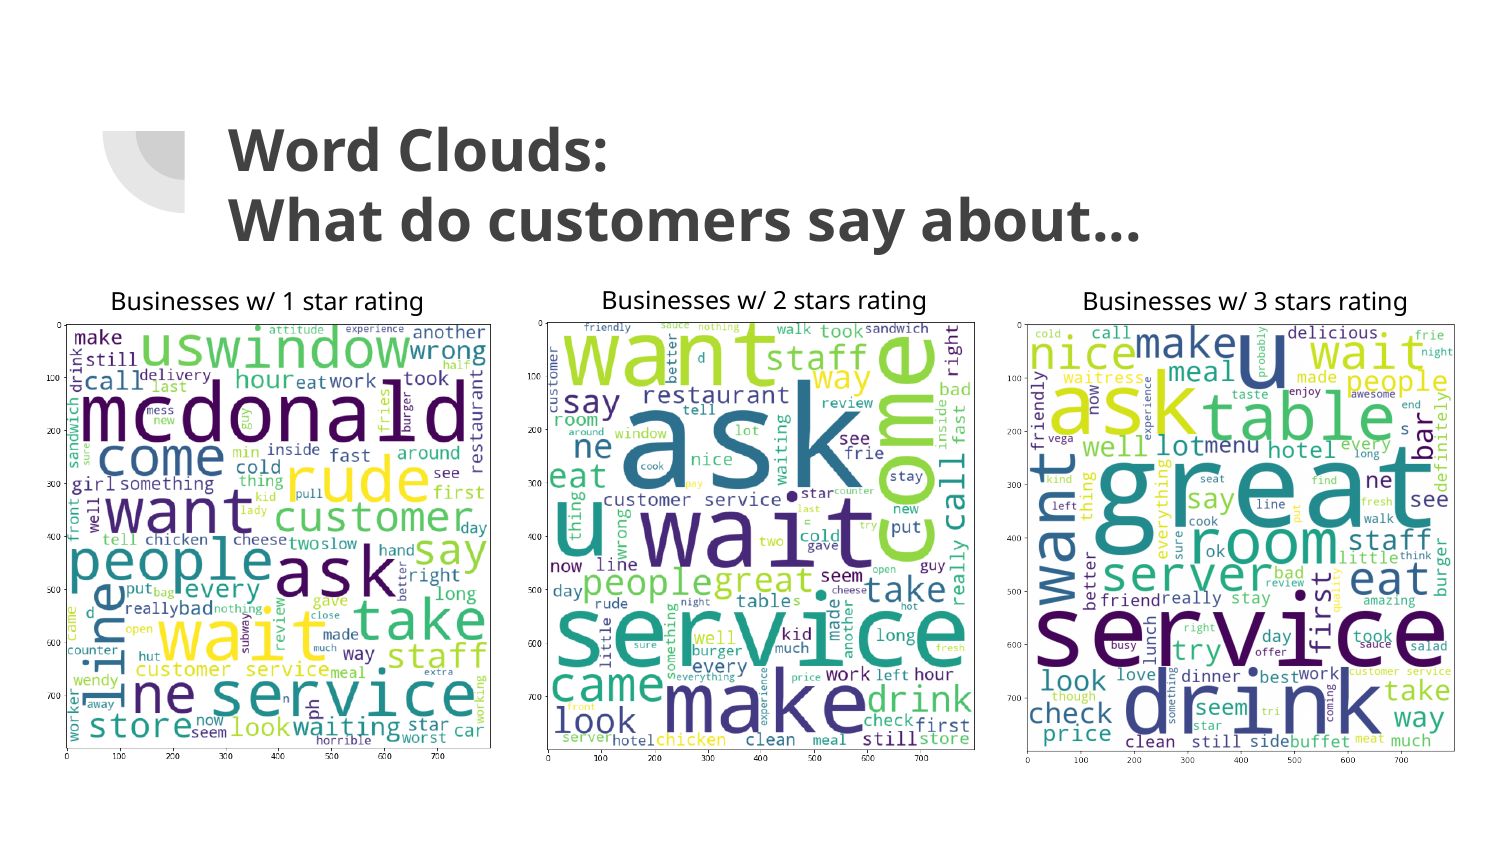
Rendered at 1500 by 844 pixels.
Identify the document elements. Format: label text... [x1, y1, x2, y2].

title Word Clouds: What do customers say about... [213, 98, 1368, 263]
picture [1001, 316, 1460, 771]
picture [520, 314, 979, 768]
text_box Businesses w/ 2 stars rating [551, 269, 979, 308]
text_box Businesses w/ 1 star rating [54, 270, 482, 309]
picture [40, 316, 495, 766]
text_box Businesses w/ 3 stars rating [1032, 270, 1459, 309]
